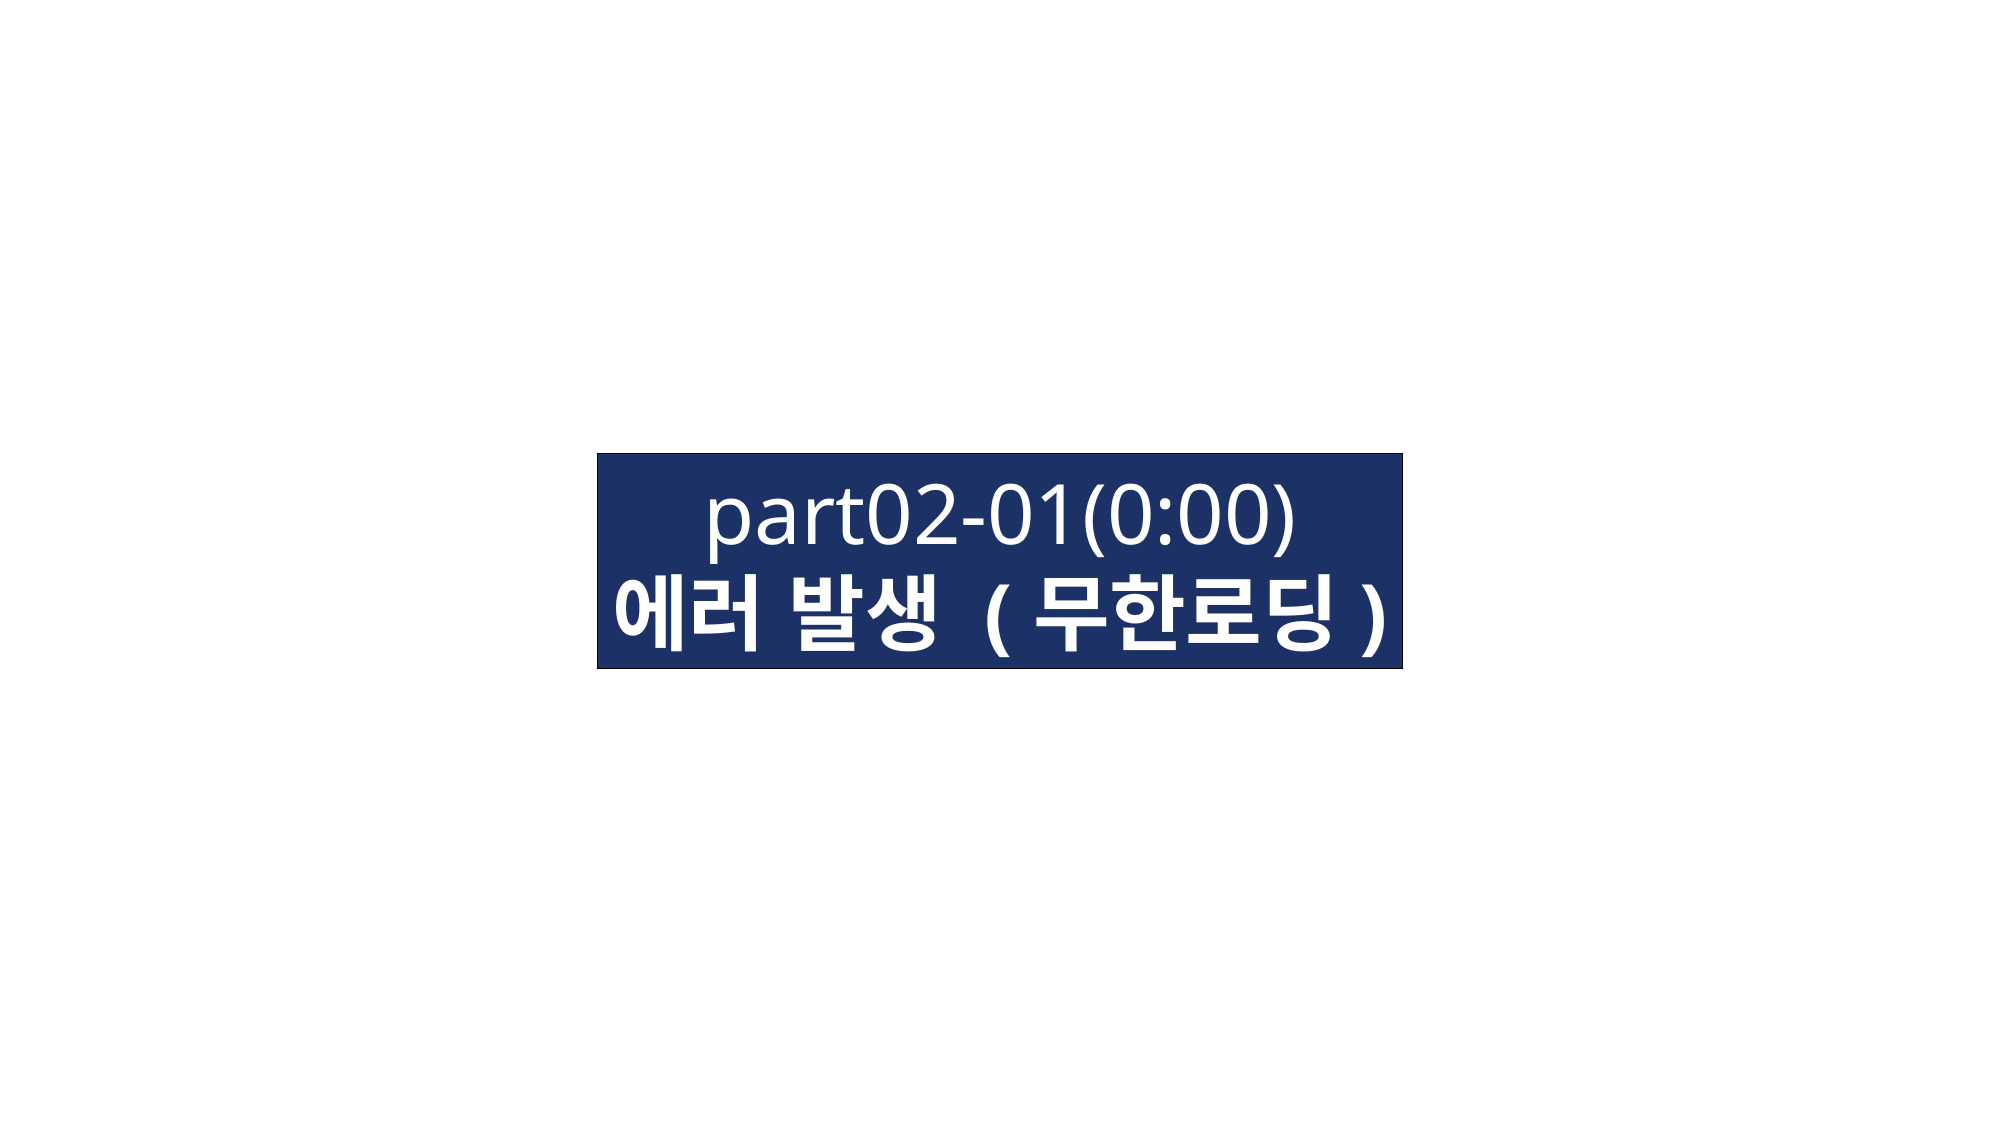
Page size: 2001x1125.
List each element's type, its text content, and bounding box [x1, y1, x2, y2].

text_box part02-01(0:00) 에러 발생 (무한로딩) [597, 453, 1403, 669]
